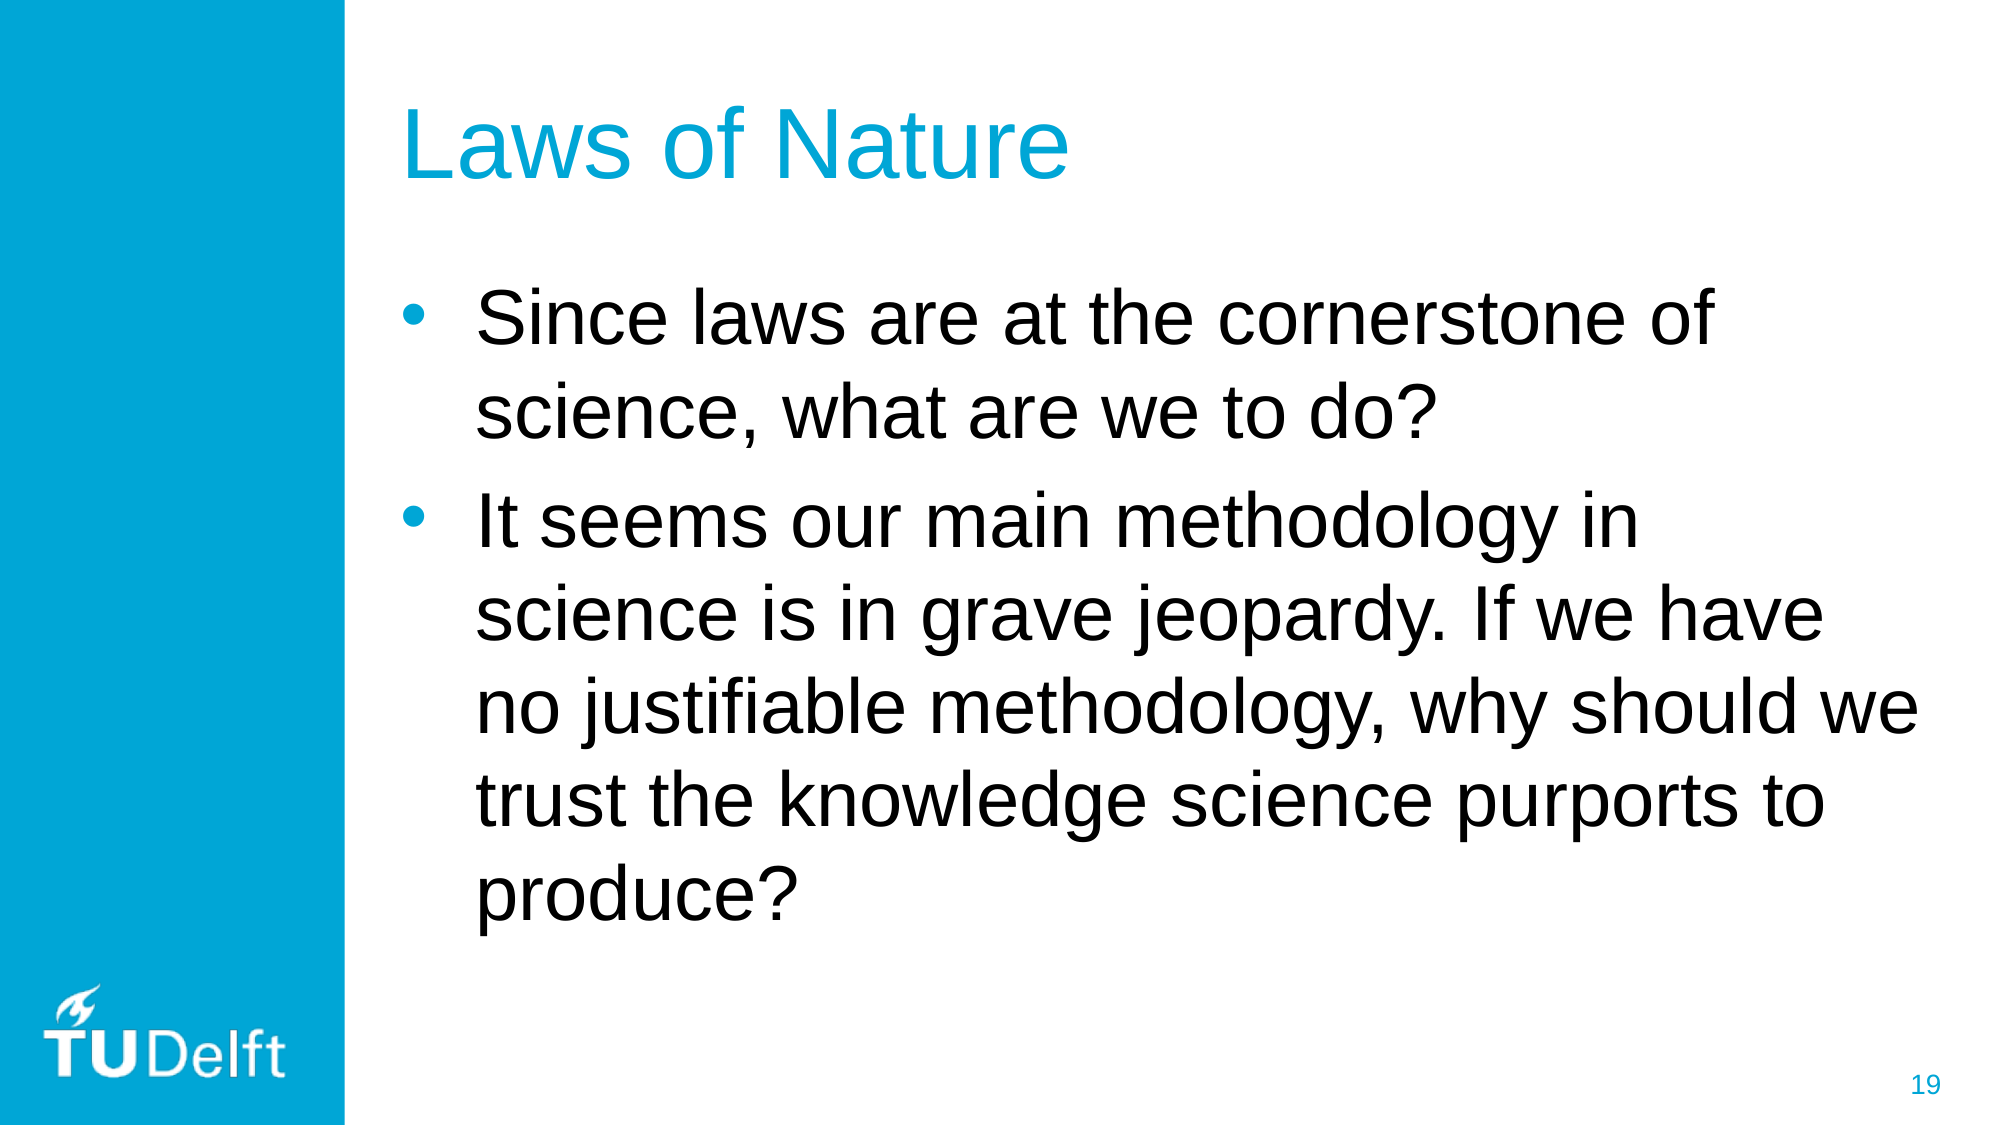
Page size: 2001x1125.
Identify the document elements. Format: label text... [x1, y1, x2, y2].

title Laws of Nature [385, 45, 1940, 233]
list Since laws are at the cornerstone of science, what are we to do? It seems our main methodology in science is in grave jeopardy. If we have no justifiable methodology, why should we trust the knowledge science purports to produce? [385, 259, 1940, 1023]
